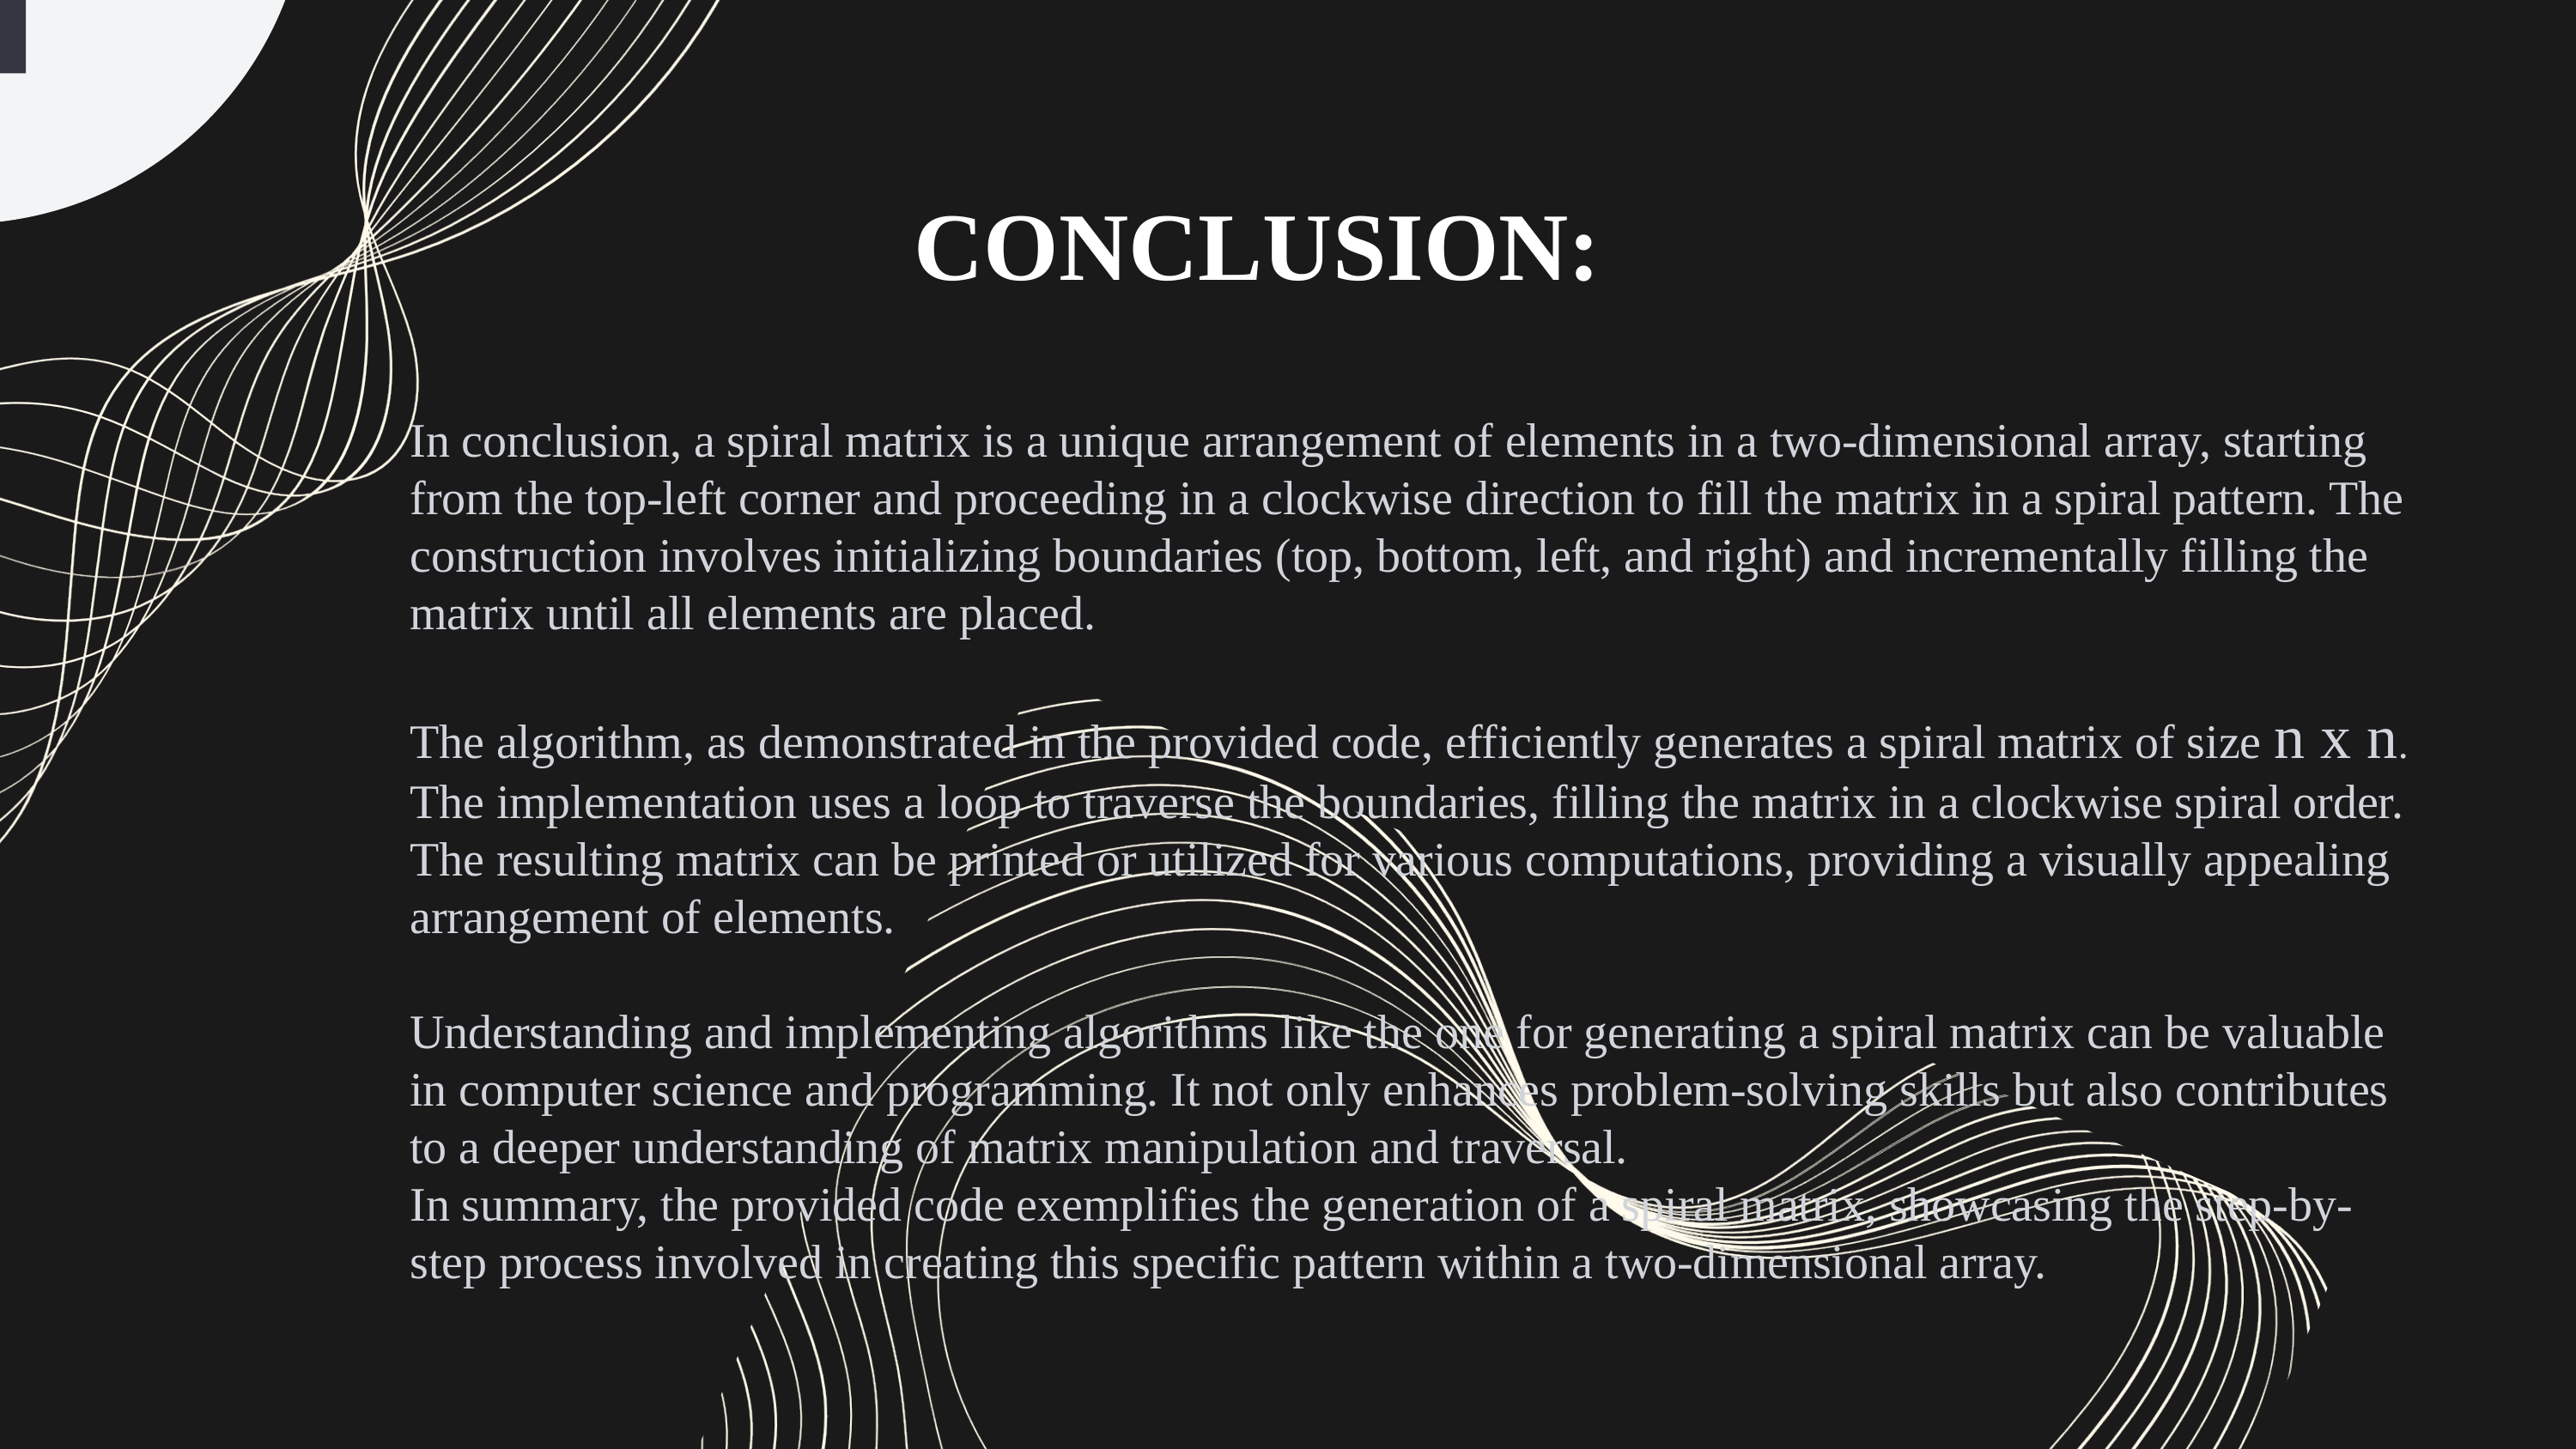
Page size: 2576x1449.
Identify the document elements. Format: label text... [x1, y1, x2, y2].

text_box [0, 0, 309, 225]
list In conclusion, a spiral matrix is a unique arrangement of elements in a two-dimensional array, starting from the top-left corner and proceeding in a clockwise direction to fill the matrix in a spiral pattern. The construction involves initializing boundaries (top, bottom, left, and right) and incrementally filling the matrix until all elements are placed. The algorithm, as demonstrated in the provided code, efficiently generates a spiral matrix of size n x n. The implementation uses a loop to traverse the boundaries, filling the matrix in a clockwise spiral order. The resulting matrix can be printed or utilized for various computations, providing a visually appealing arrangement of elements. Understanding and implementing algorithms like the one for generating a spiral matrix can be valuable in computer science and programming. It not only enhances problem-solving skills but also contributes to a deeper understanding of matrix manipulation and traversal. In summary, the provided code exemplifies the generation of a spiral matrix, showcasing the step-by-step process involved in creating this specific pattern within a two-dimensional array. [397, 402, 2437, 1315]
text_box [0, 0, 771, 908]
text_box [697, 1315, 2316, 1449]
text_box CONCLUSION: [901, 177, 1713, 306]
